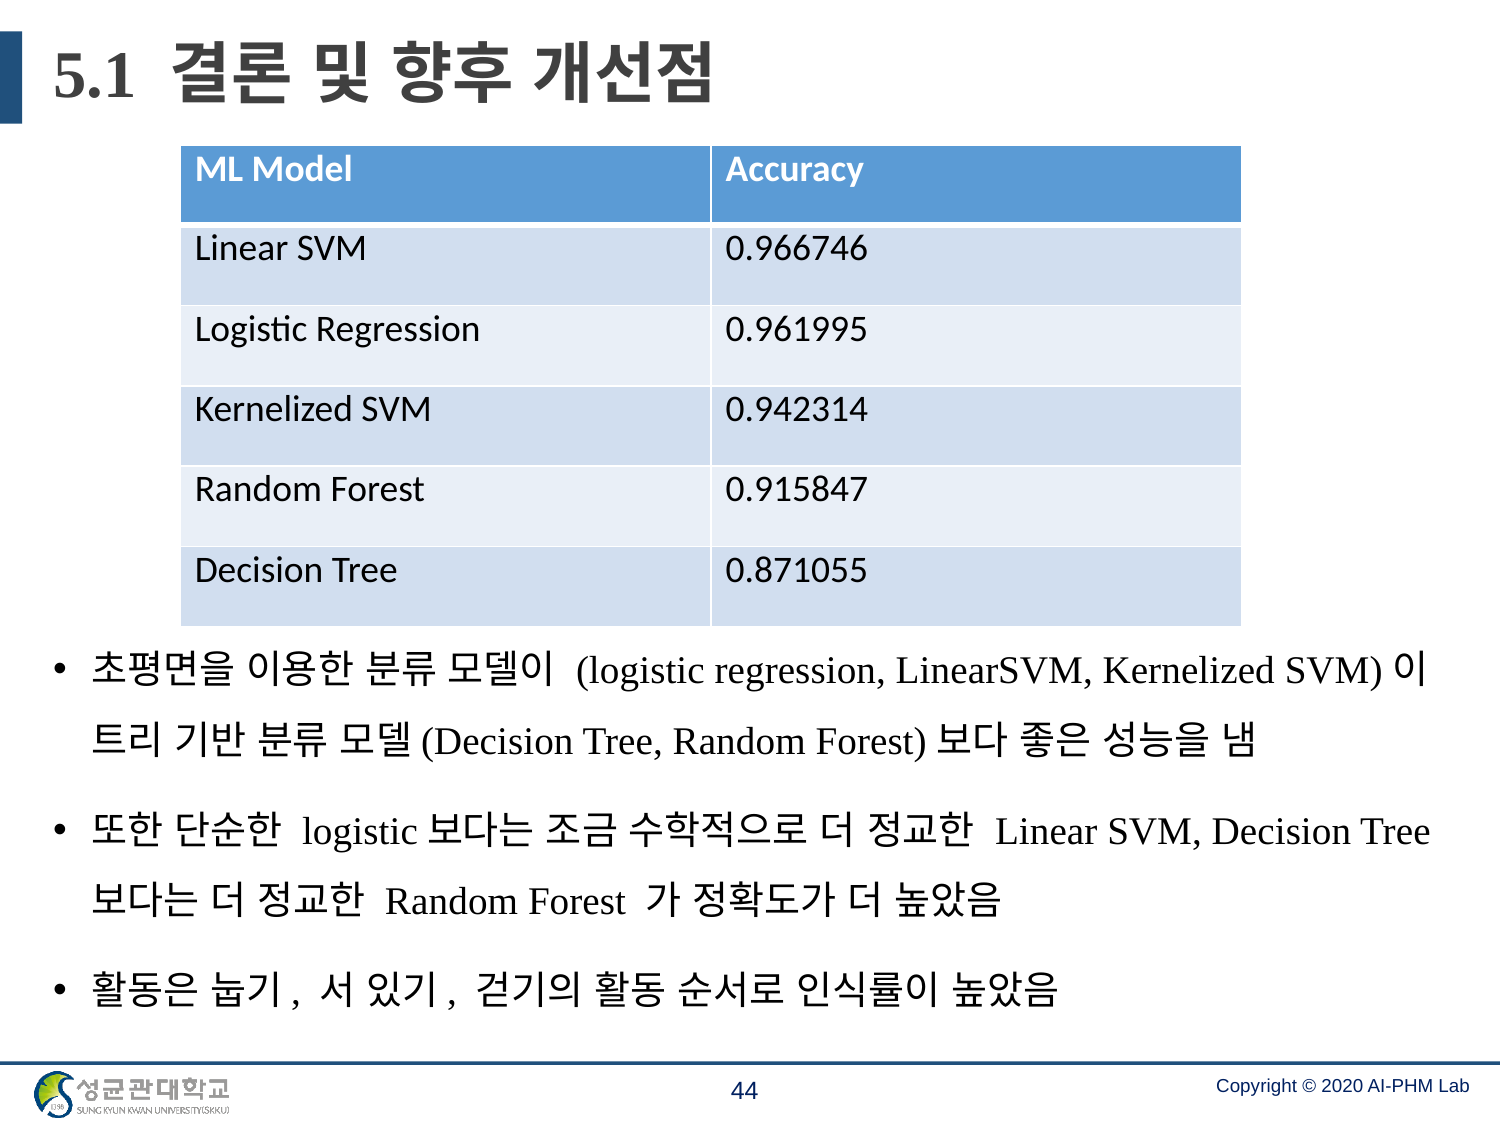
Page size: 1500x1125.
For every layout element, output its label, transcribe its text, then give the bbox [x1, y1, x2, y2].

table_cell 0.966746 [712, 228, 1241, 305]
table_header Accuracy [712, 146, 1241, 222]
table_cell Decision Tree [181, 547, 710, 626]
picture [34, 1071, 229, 1118]
table_cell Random Forest [181, 467, 710, 546]
table_cell Logistic Regression [181, 306, 710, 385]
table_cell 0.915847 [712, 467, 1241, 546]
table_cell 0.871055 [712, 547, 1241, 626]
title 5.1 결론 및 향후 개선점 [38, 31, 1470, 120]
table_cell Kernelized SVM [181, 387, 710, 465]
table_header ML Model [181, 146, 710, 222]
table_cell 0.961995 [712, 306, 1241, 385]
table_cell 0.942314 [712, 387, 1241, 465]
list 초평면을 이용한 분류 모델이 (logistic regression, LinearSVM, Kernelized SVM)이 트리 기반 분류 모델(Decision Tree, Random Forest)보다 좋은 성능을 냄 또한 단순한 logistic보다는 조금 수학적으로 더 정교한 Linear SVM, Decision Tree 보다는 더 정교한 Random Forest 가 정확도가 더 높았음 활동은 눕기, 서 있기, 걷기의 활동 순서로 인식률이 높았음 [38, 186, 1470, 1038]
table_cell Linear SVM [181, 228, 710, 305]
